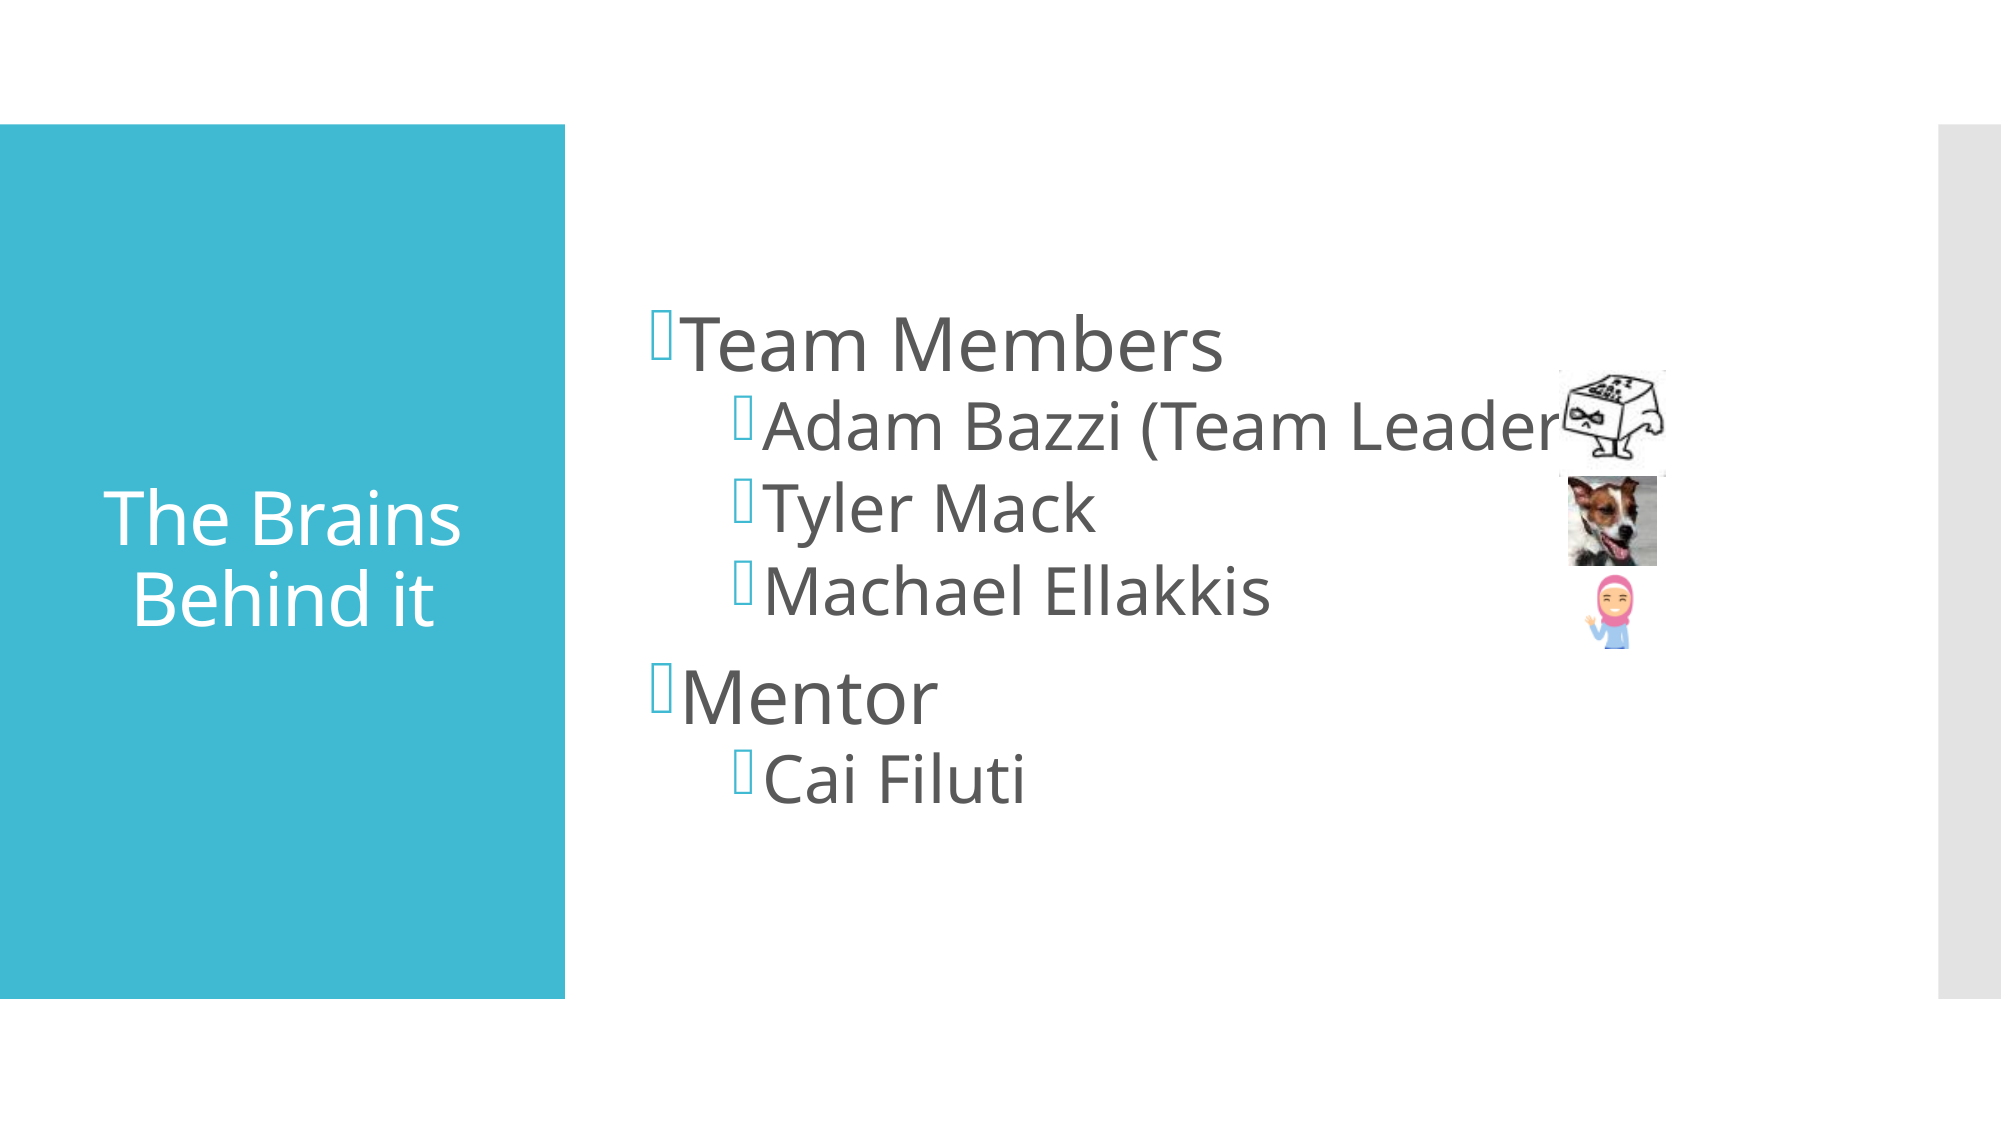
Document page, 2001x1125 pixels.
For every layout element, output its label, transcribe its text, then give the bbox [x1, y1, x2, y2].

title The Brains Behind it [41, 184, 525, 940]
list Team Members Adam Bazzi (Team Leader) Tyler Mack Machael Ellakkis Mentor Cai Filuti [634, 142, 1885, 983]
picture [1574, 574, 1650, 649]
picture [1558, 370, 1666, 566]
